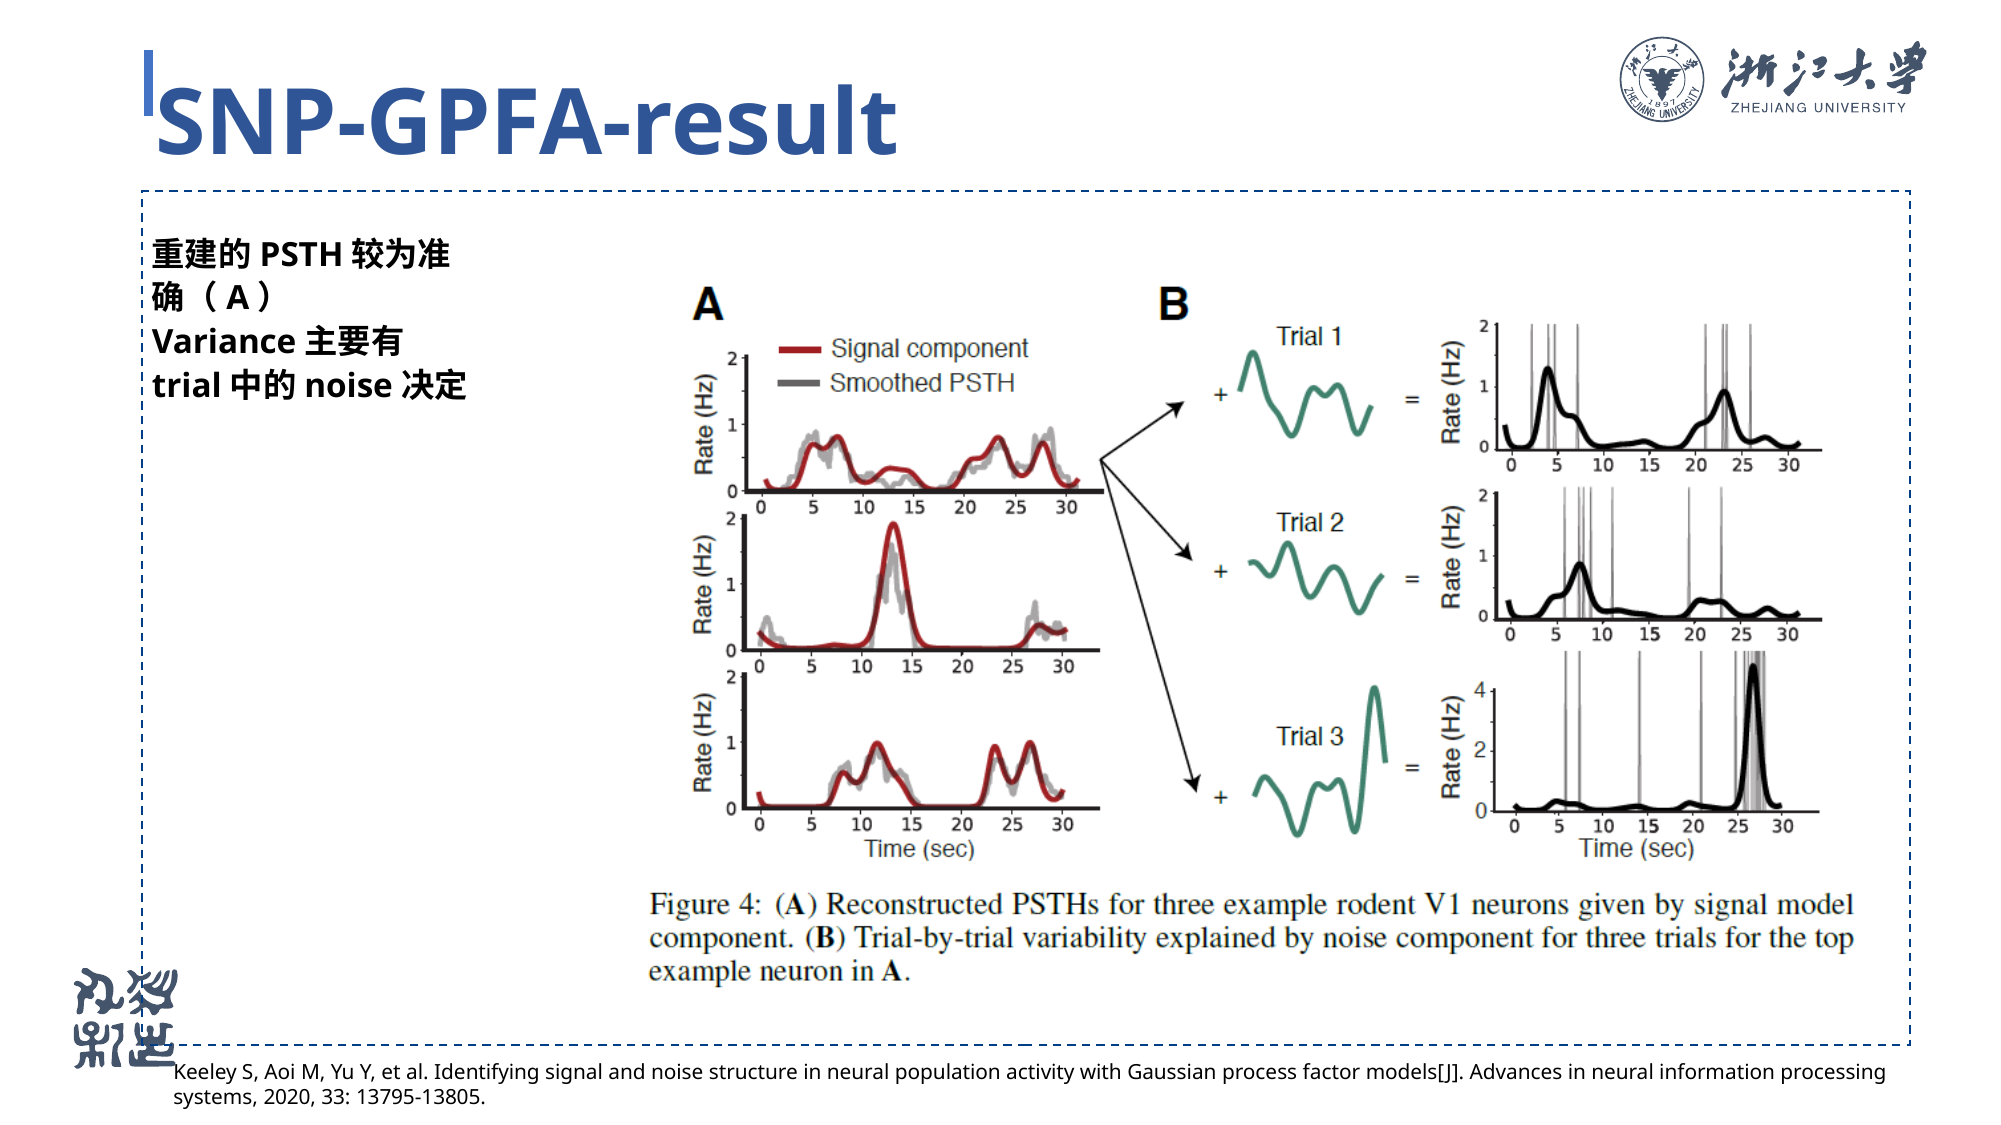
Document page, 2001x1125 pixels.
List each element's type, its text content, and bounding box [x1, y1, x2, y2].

text_box SNP-GPFA-result [139, 65, 1631, 184]
text_box 重建的PSTH较为准确（A） Variance主要有trial中的noise决定 [137, 221, 496, 412]
text_box [360, 195, 1915, 930]
text_box Keeley S, Aoi M, Yu Y, et al. Identifying signal and noise structure in neural population activity with Gaussian process factor models[J]. Advances in neural information processing systems, 2020, 33: 13795-13805. [158, 1050, 1982, 1116]
text_box [141, 190, 1911, 221]
text_box [158, 207, 659, 1034]
text_box [141, 412, 1911, 1046]
picture [636, 255, 1894, 1002]
